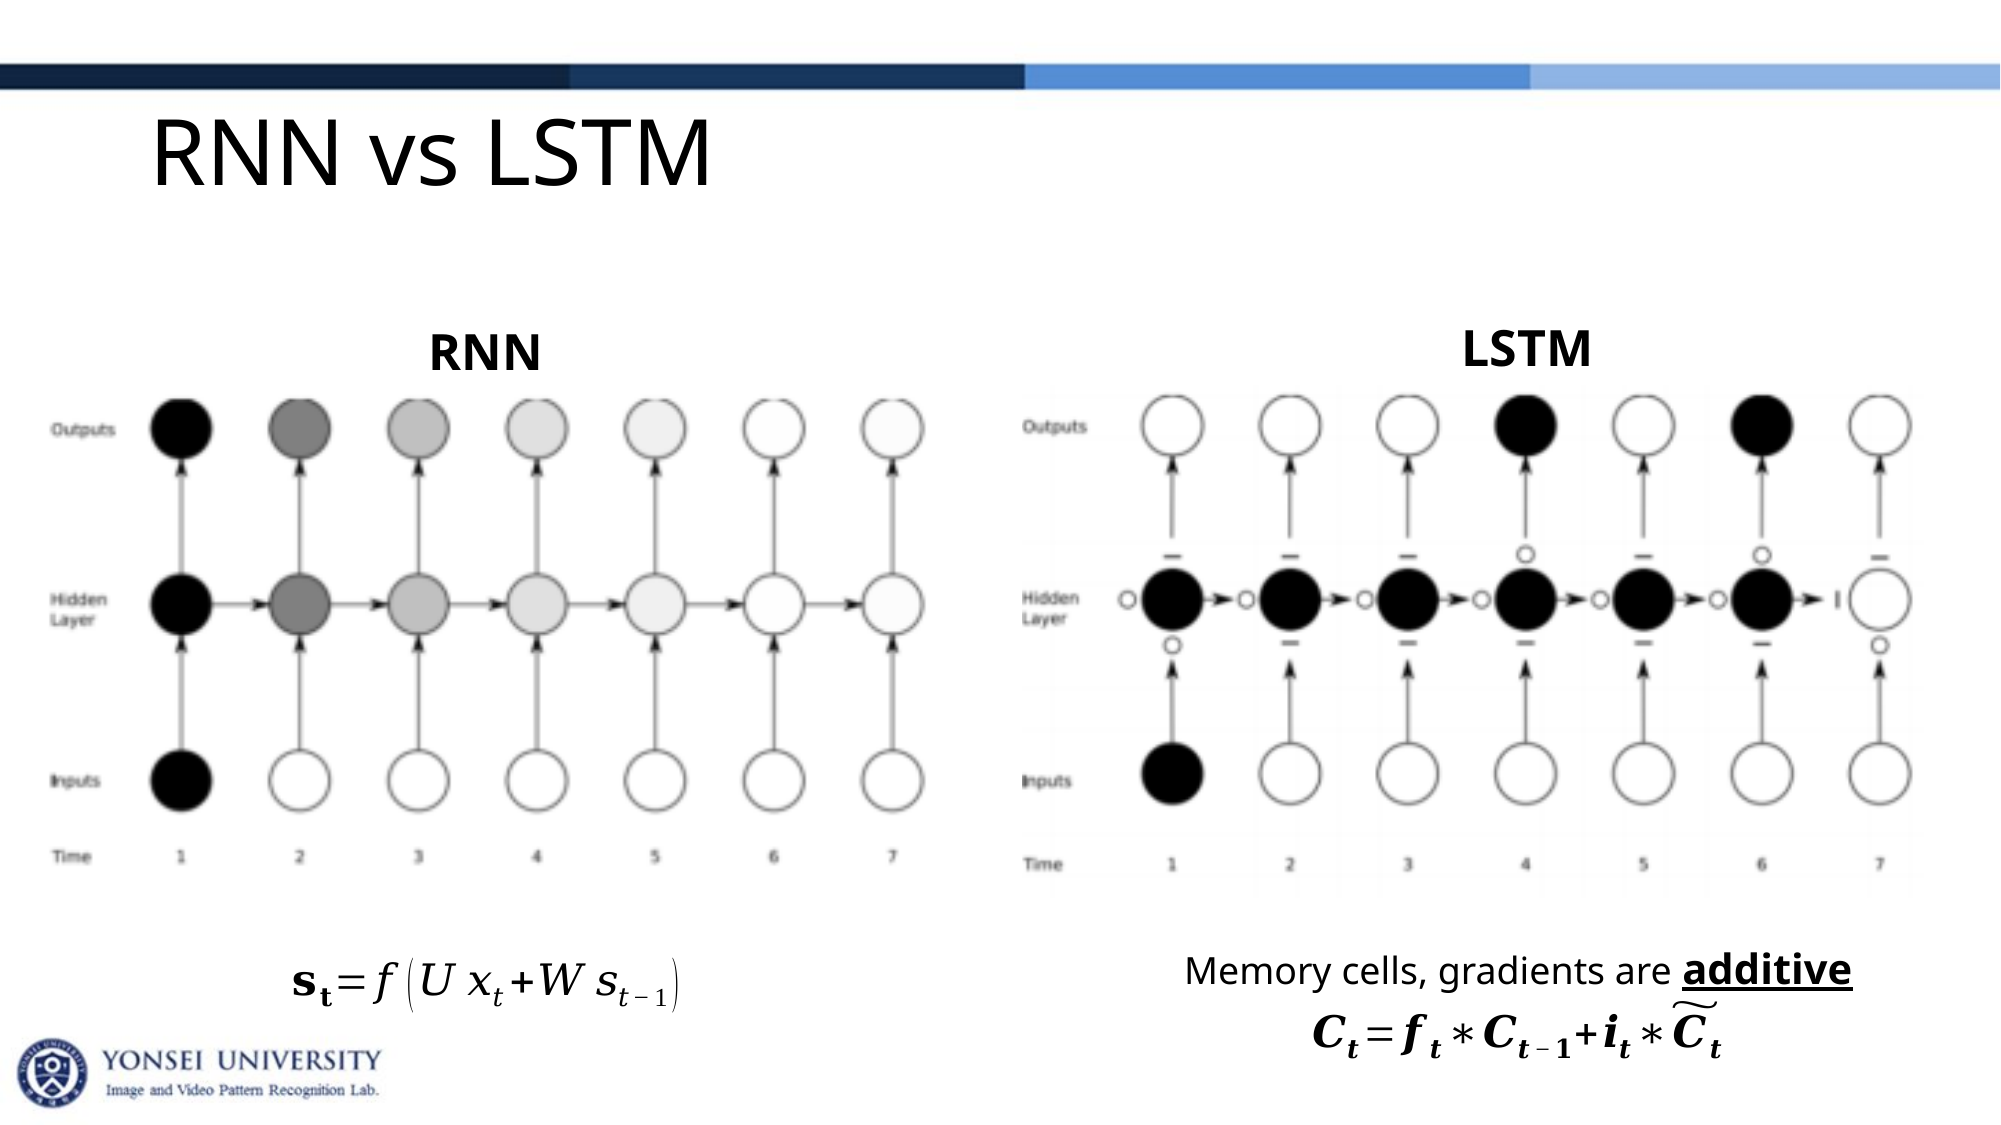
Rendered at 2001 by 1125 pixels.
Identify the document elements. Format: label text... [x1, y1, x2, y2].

text_box Memory cells, gradients are additive [1169, 935, 1868, 1000]
text_box RNN [413, 312, 558, 385]
picture [0, 0, 2001, 1125]
text_box LSTM [1447, 309, 1609, 385]
text_box RNN vs LSTM [134, 98, 1860, 317]
